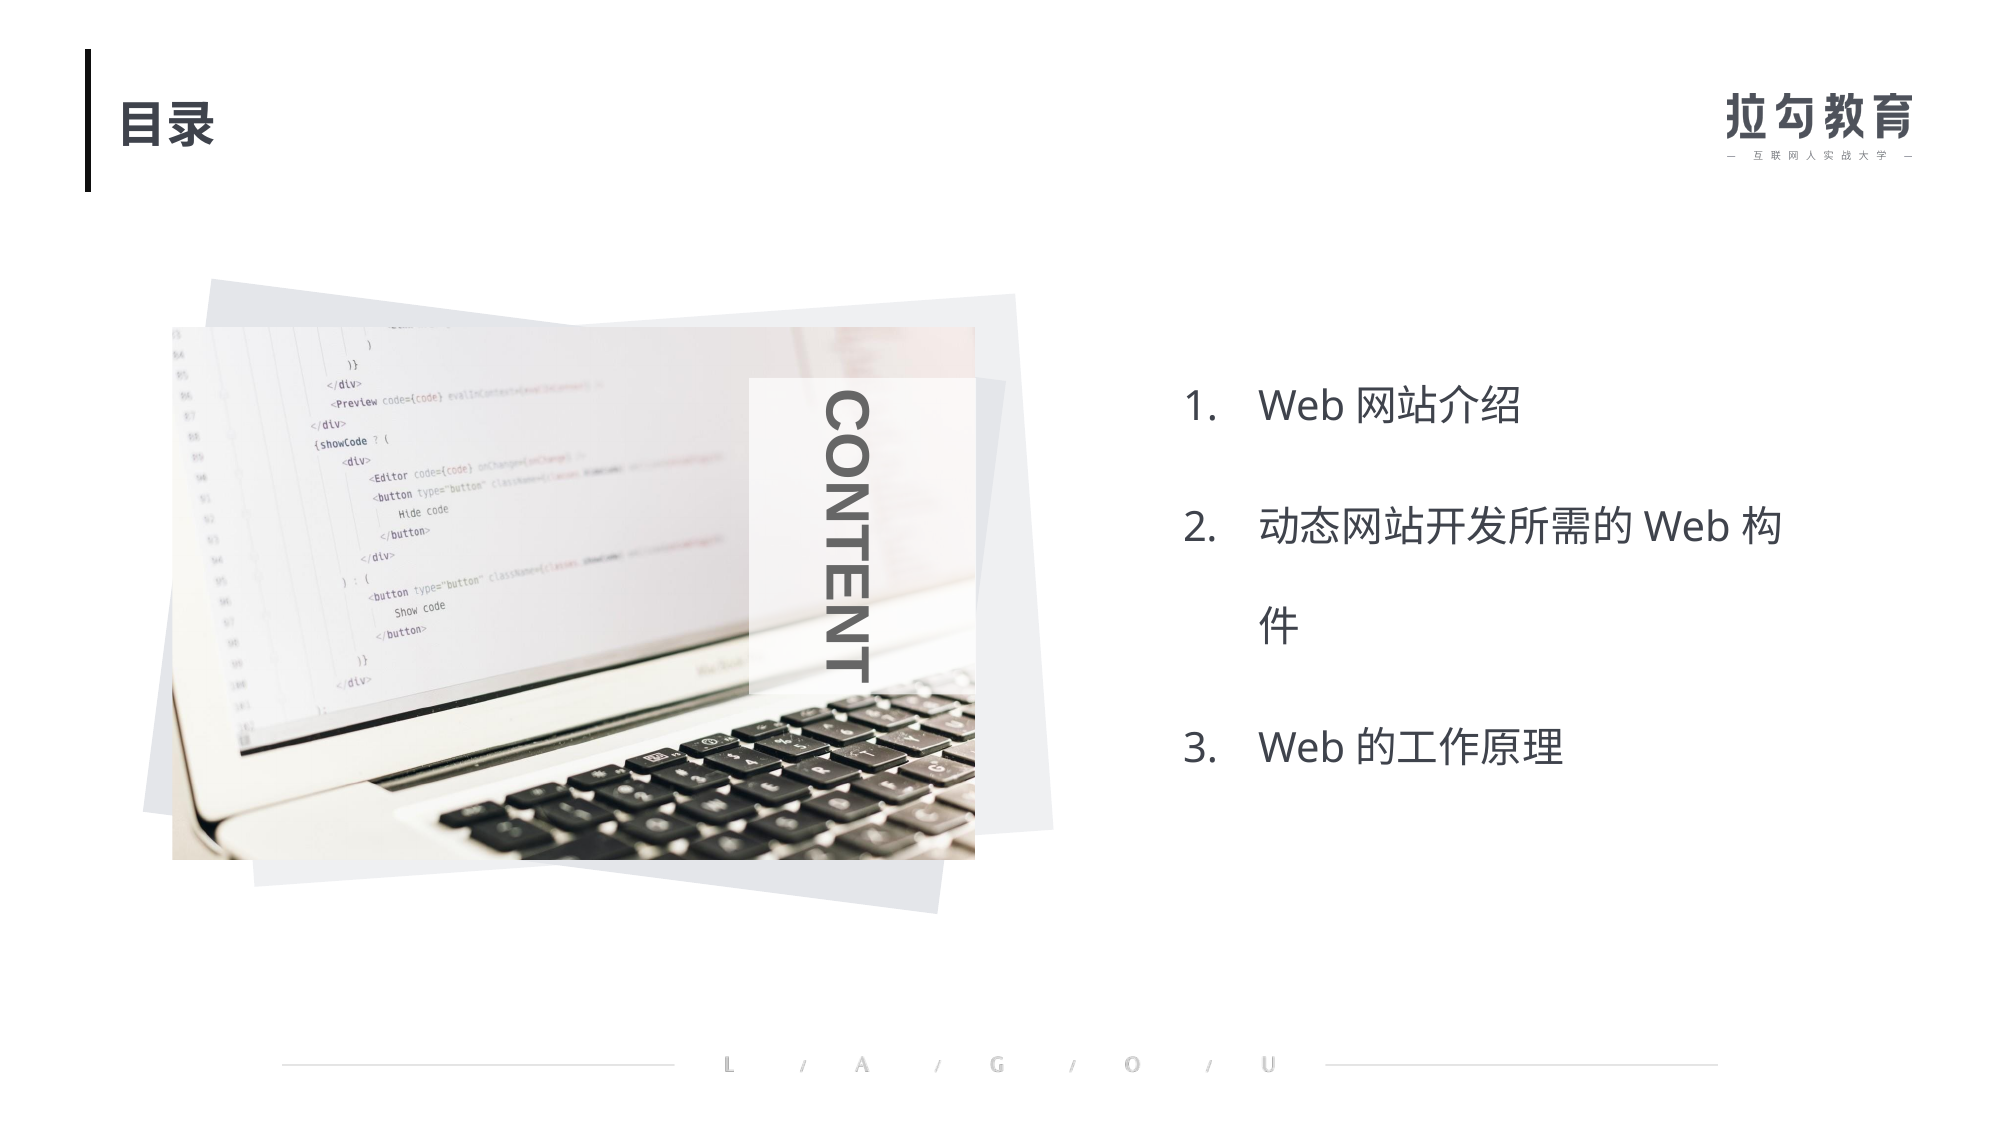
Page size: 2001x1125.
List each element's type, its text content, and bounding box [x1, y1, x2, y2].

picture [1727, 93, 1912, 160]
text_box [172, 321, 1036, 866]
text_box 目录 [101, 80, 1439, 166]
text_box Web网站介绍 动态网站开发所需的Web构件 Web的工作原理 [1168, 322, 1835, 858]
picture [282, 1046, 1718, 1084]
